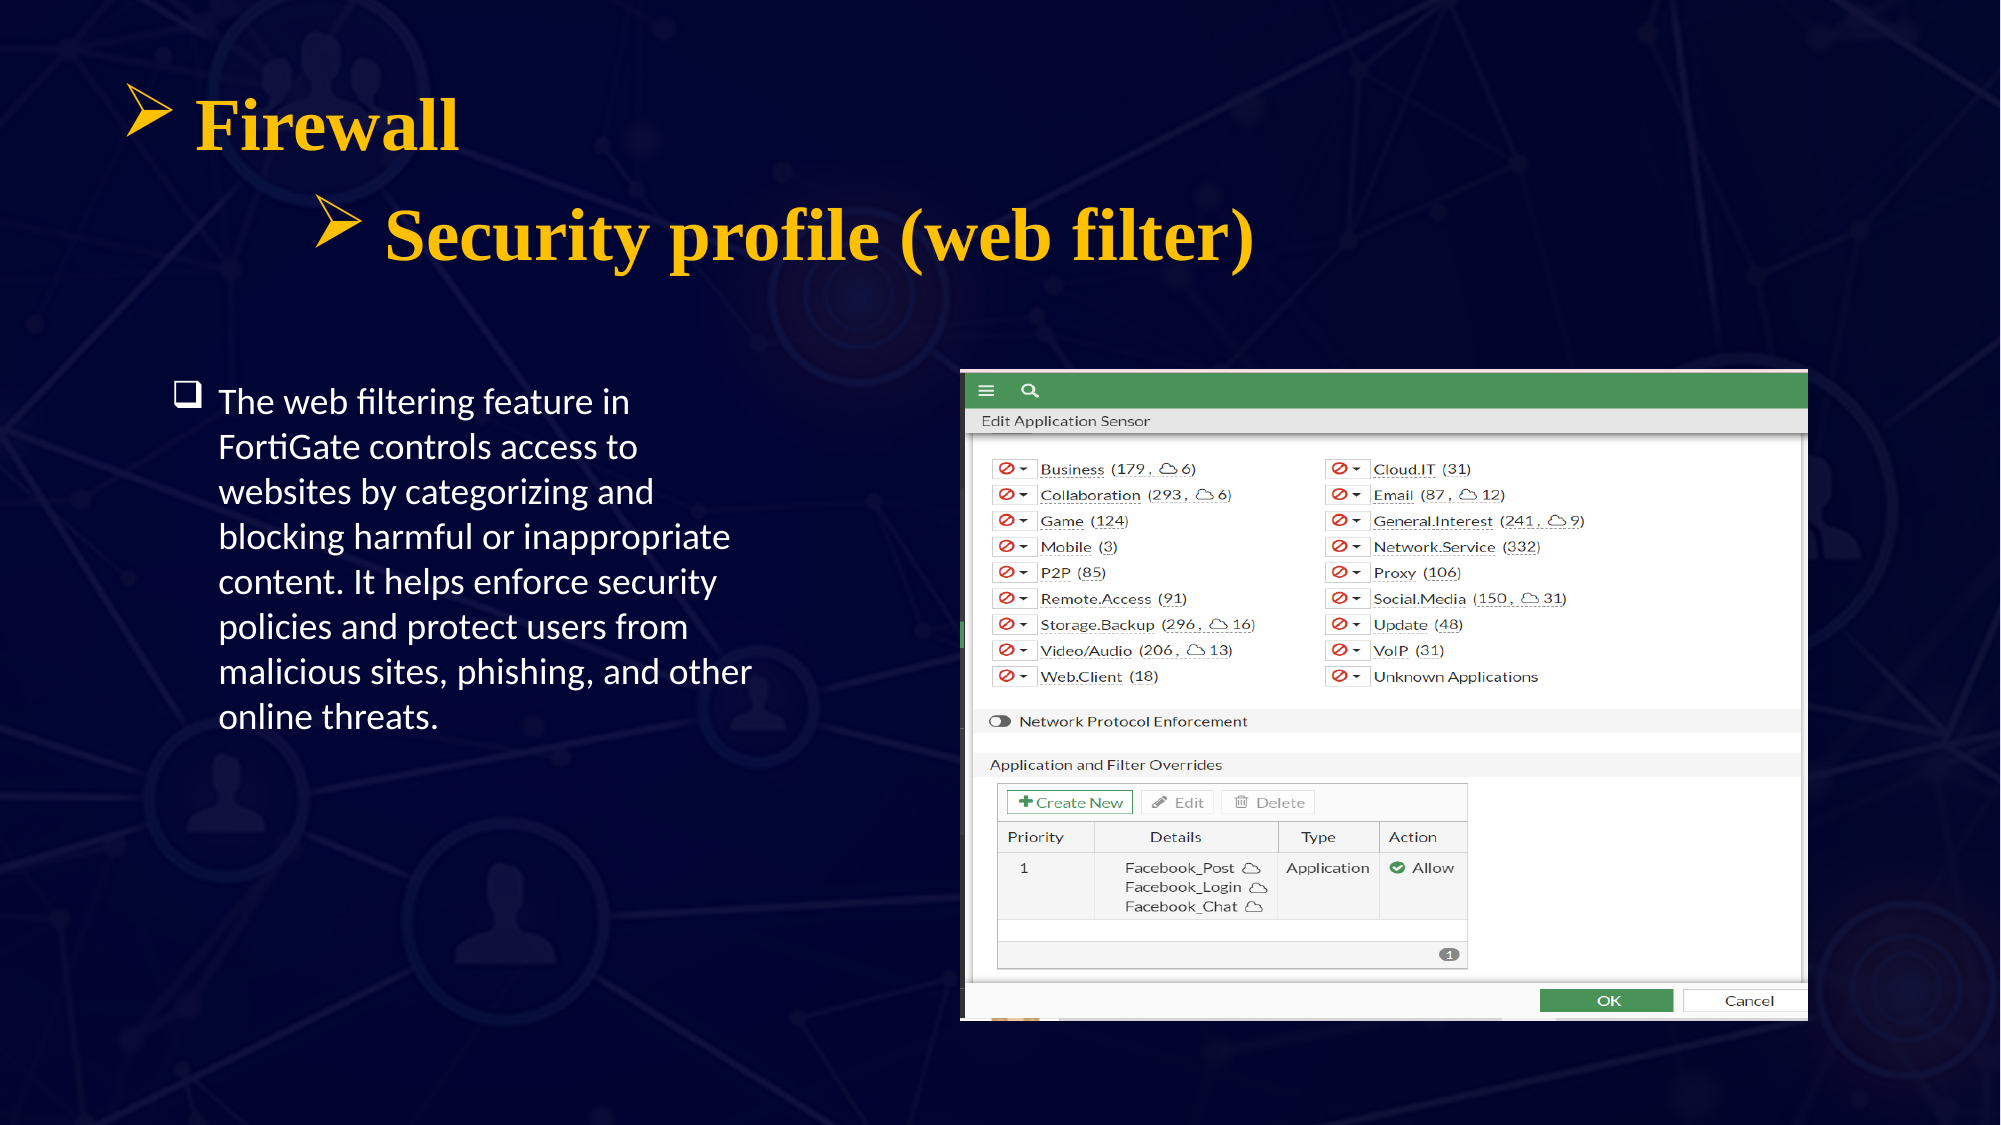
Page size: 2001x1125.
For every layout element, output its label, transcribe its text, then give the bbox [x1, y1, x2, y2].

picture [0, 0, 2001, 1125]
text_box Security profile (web filter) [217, 178, 1349, 284]
text_box The web filtering feature in FortiGate controls access to websites by categorizing and blocking harmful or inappropriate content. It helps enforce security policies and protect users from malicious sites, phishing, and other online threats. [156, 369, 783, 745]
text_box Firewall [45, 67, 536, 173]
